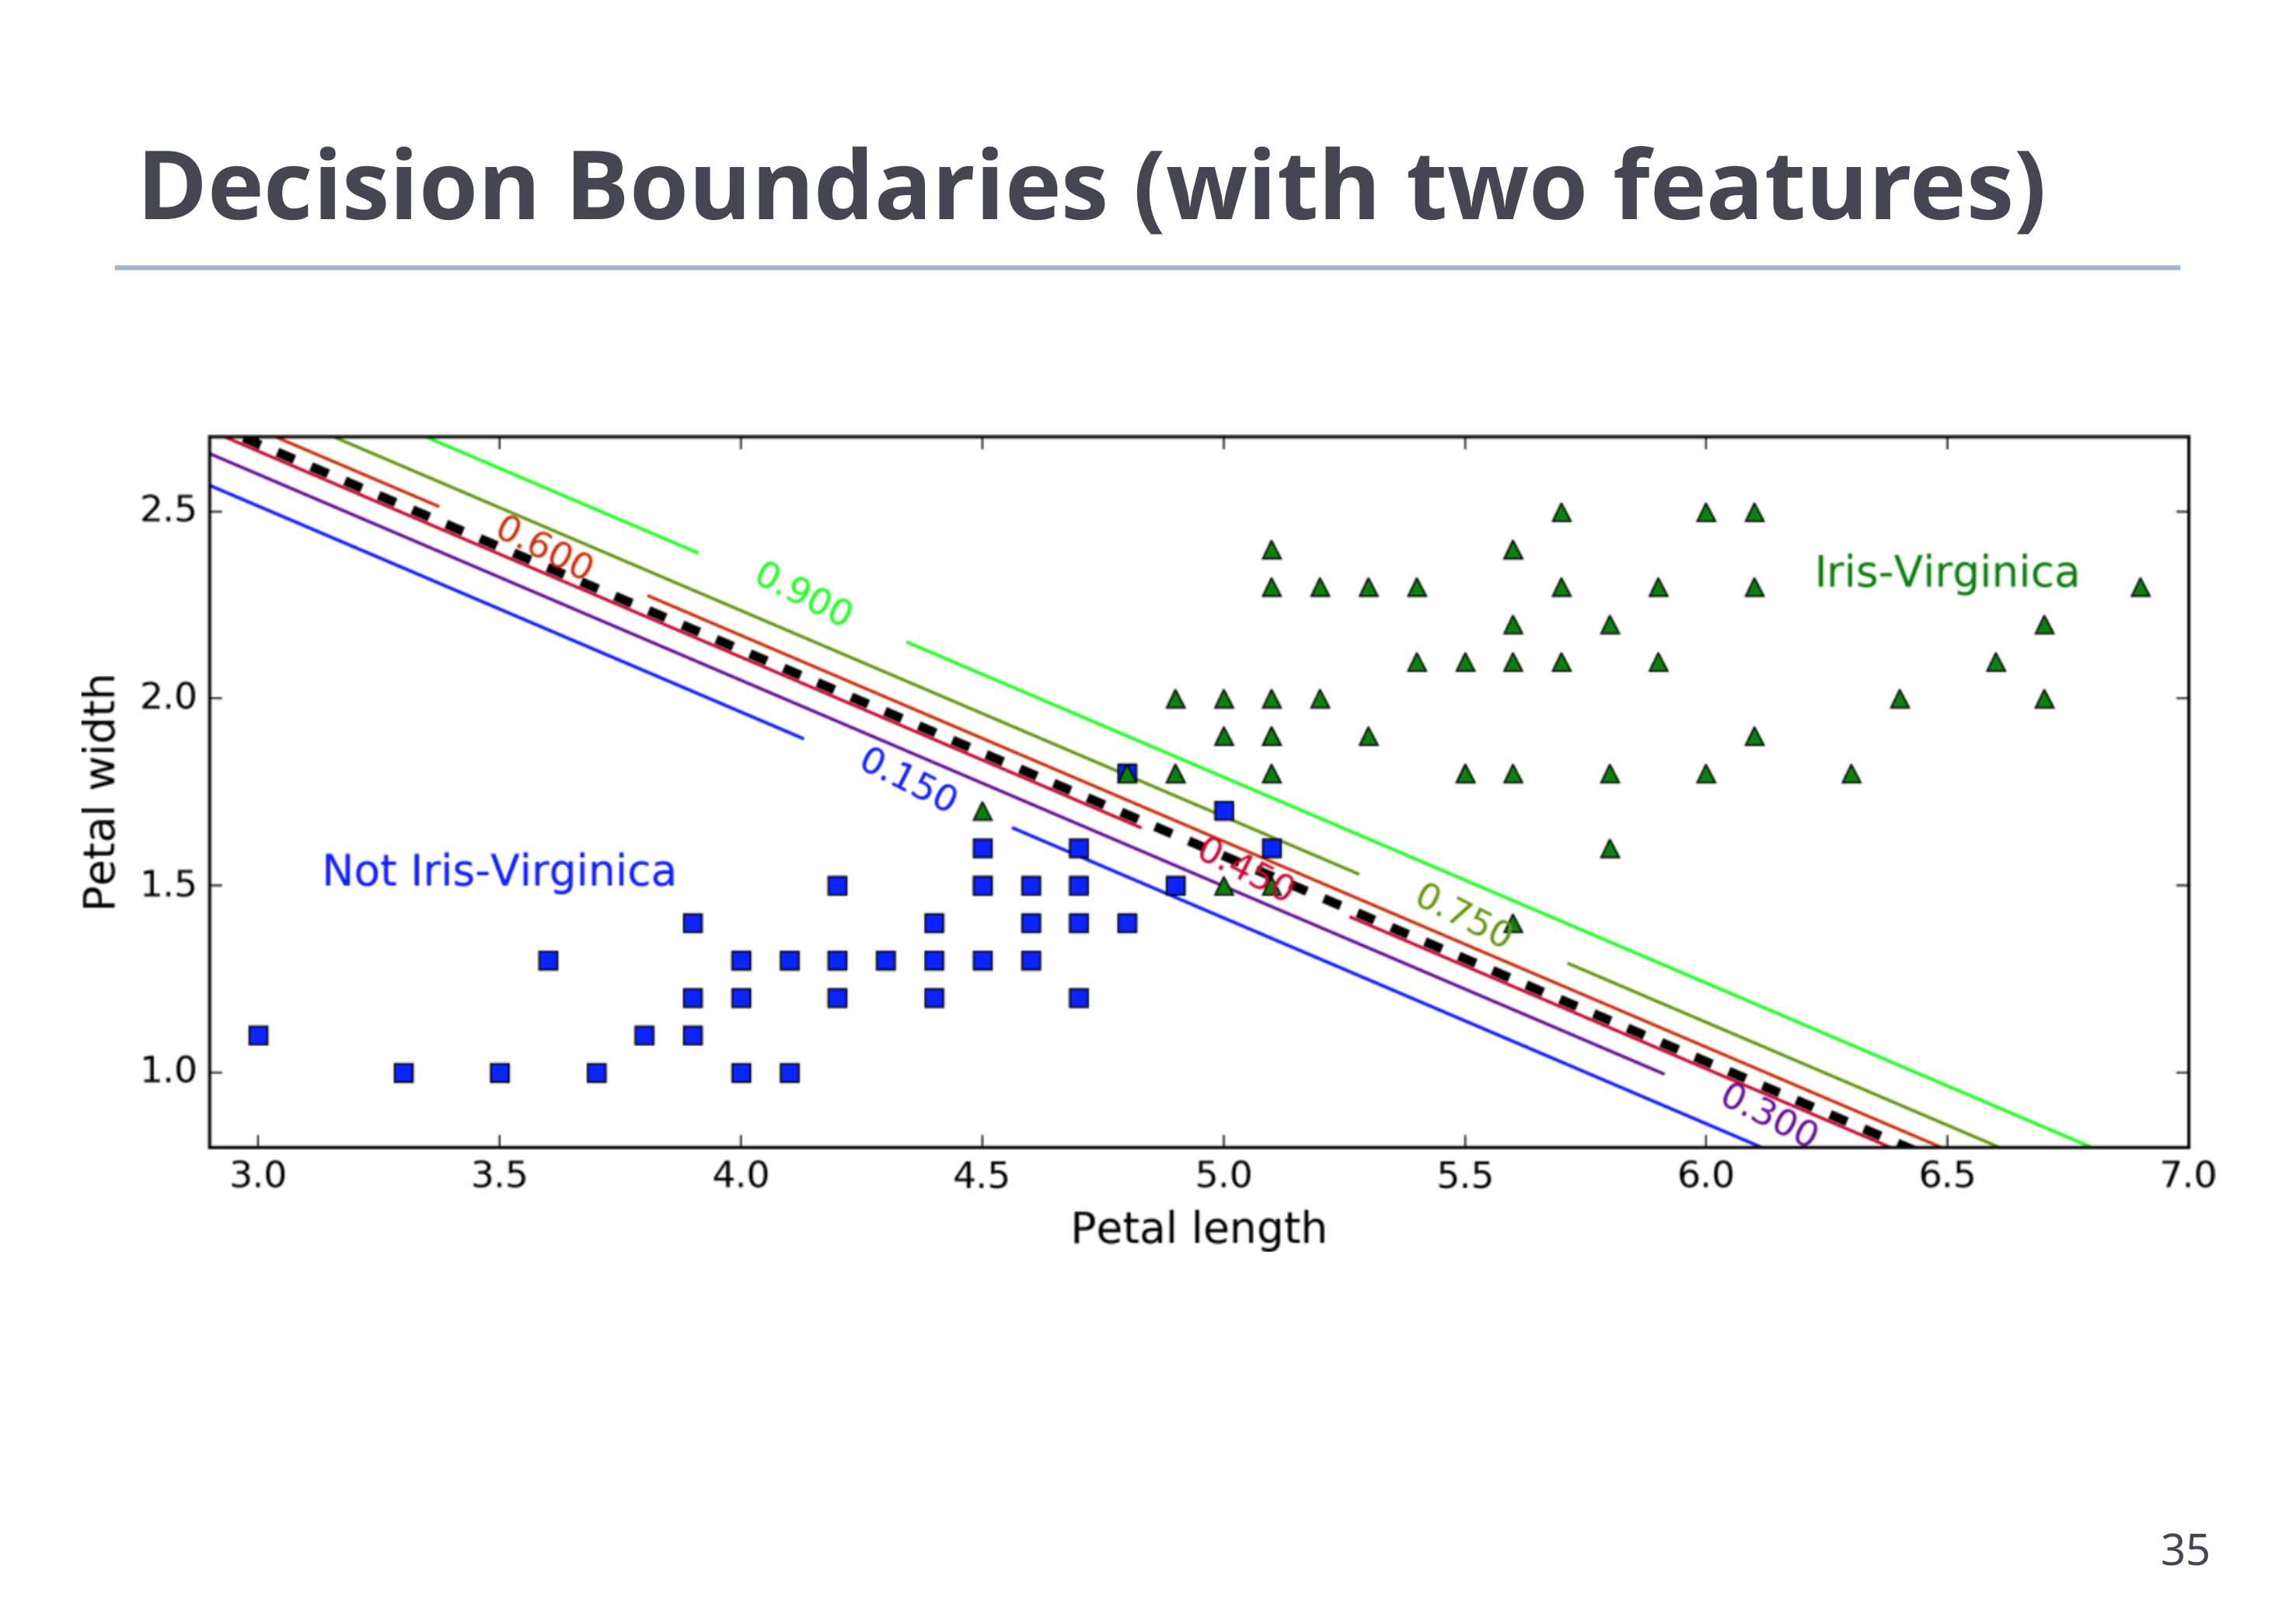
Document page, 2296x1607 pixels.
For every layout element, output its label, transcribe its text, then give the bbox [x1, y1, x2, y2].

picture [57, 417, 2238, 1263]
slide_number 35 [2138, 1510, 2292, 1596]
title Decision Boundaries (with two features) [114, 35, 2181, 250]
